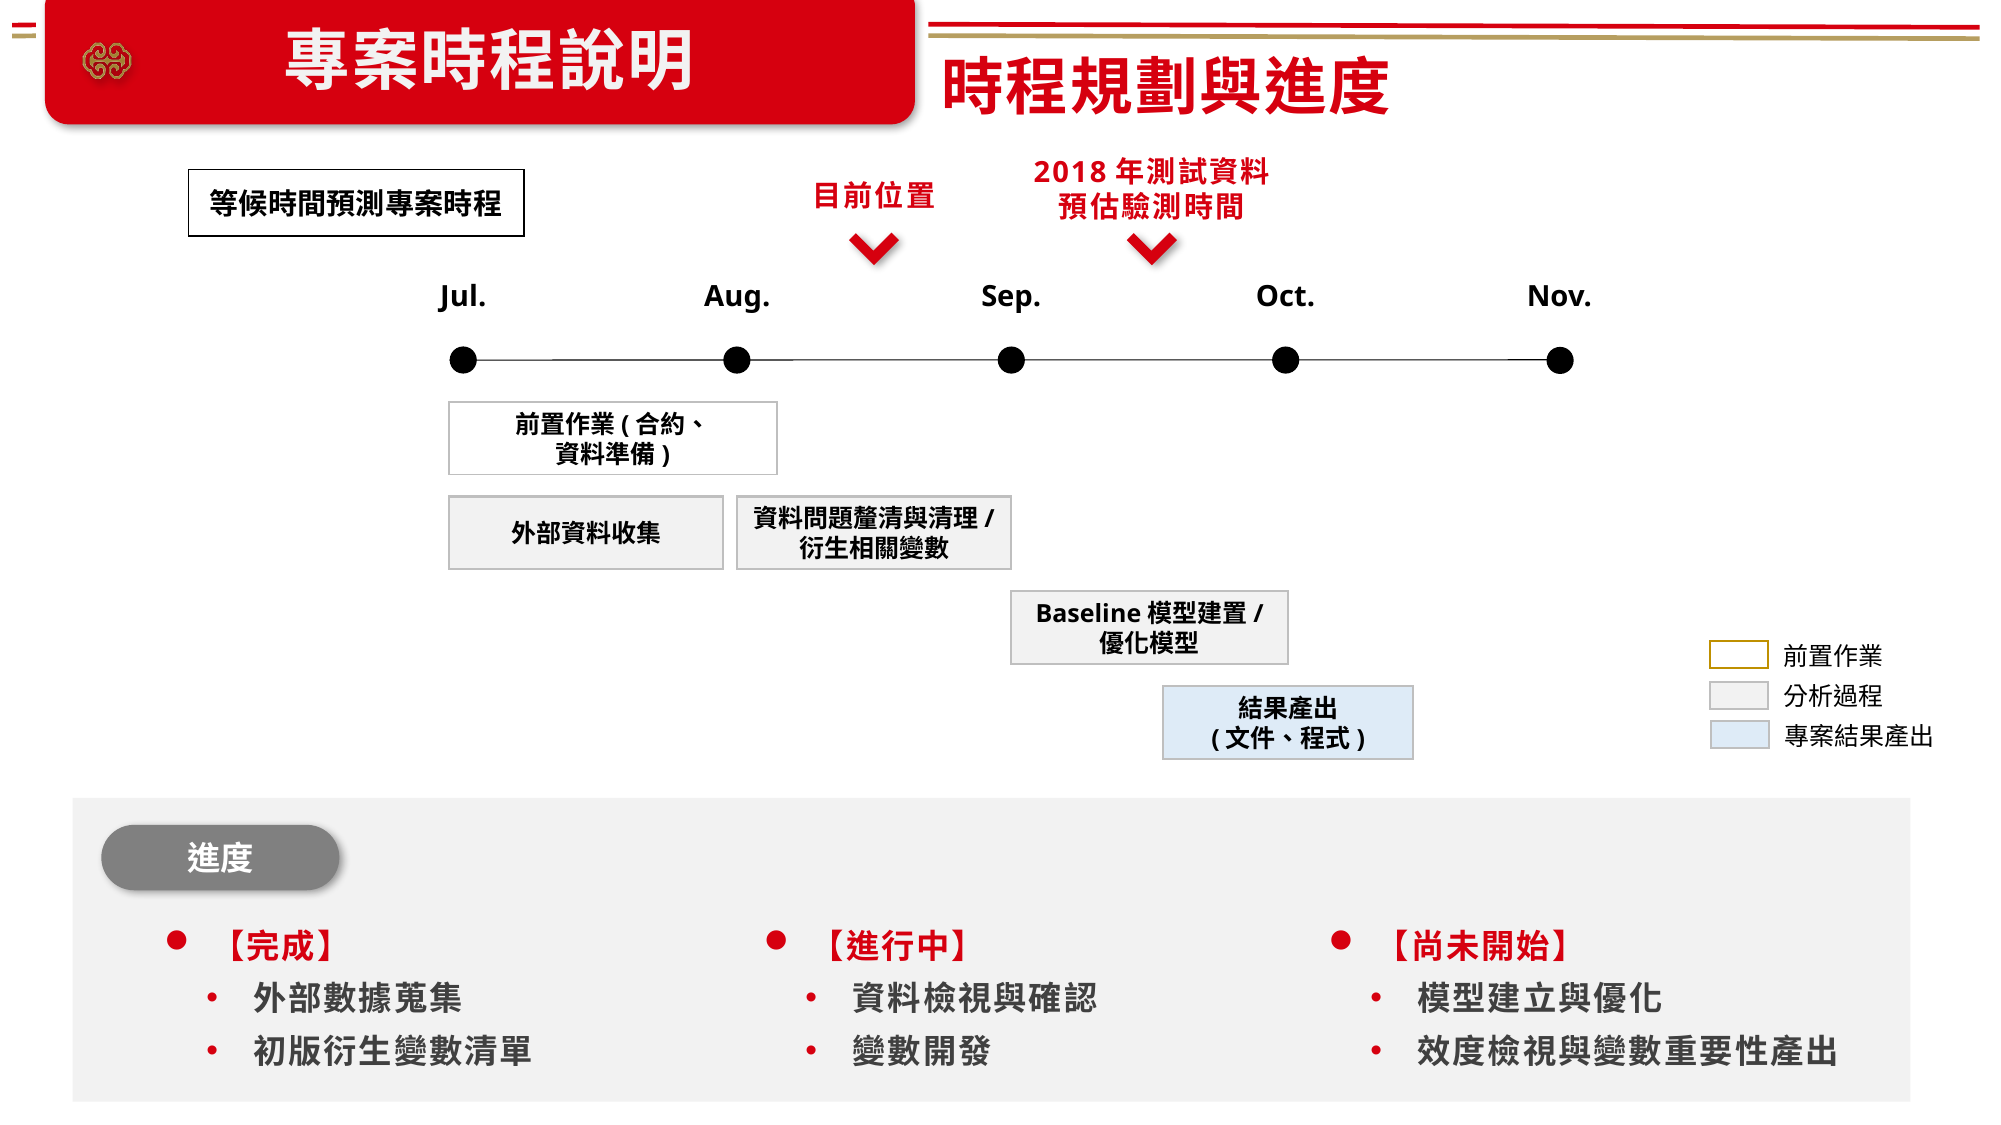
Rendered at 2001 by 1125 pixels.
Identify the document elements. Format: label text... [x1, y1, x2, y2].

text_box 【進行中】 資料檢視與確認 變數開發 [749, 917, 1113, 1078]
text_box 資料問題釐清與清理/ 衍生相關變數 [736, 495, 1012, 570]
text_box 前置作業(合約、 資料準備) [448, 401, 778, 475]
text_box [72, 797, 1912, 1103]
text_box 時程規劃與進度 [926, 39, 1407, 130]
text_box 【尚未開始】 模型建立與優化 效度檢視與變數重要性產出 [1313, 917, 1854, 1078]
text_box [795, 170, 953, 258]
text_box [1224, 268, 1347, 374]
text_box 外部資料收集 [448, 495, 724, 570]
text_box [402, 268, 525, 374]
text_box 【完成】 外部數據蒐集 初版衍生變數清單 [149, 917, 549, 1078]
picture [79, 38, 135, 80]
text_box 專案時程說明 [268, 10, 710, 106]
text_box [950, 268, 1073, 374]
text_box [1710, 633, 1951, 759]
text_box Baseline模型建置/ 優化模型 [1010, 590, 1289, 665]
text_box 進度 [100, 823, 341, 892]
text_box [1498, 268, 1621, 374]
text_box 等候時間預測專案時程 [187, 169, 525, 237]
text_box 結果產出 (文件、程式) [1162, 685, 1414, 760]
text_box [1018, 146, 1286, 258]
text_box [676, 268, 799, 374]
